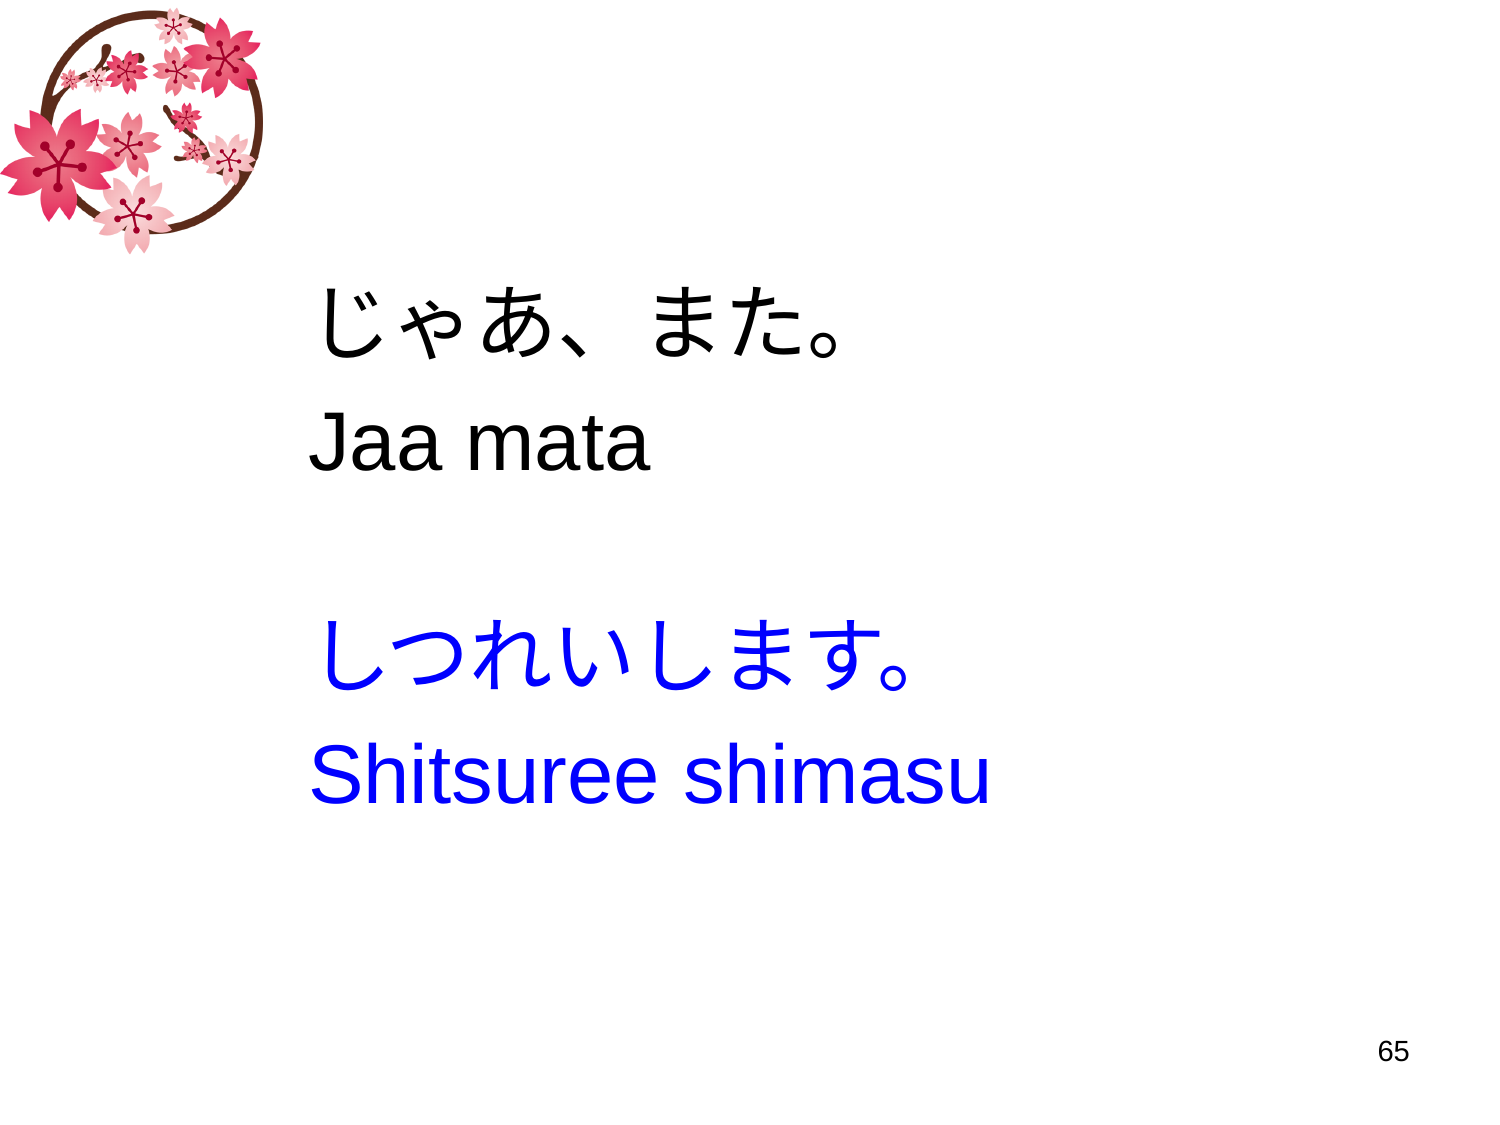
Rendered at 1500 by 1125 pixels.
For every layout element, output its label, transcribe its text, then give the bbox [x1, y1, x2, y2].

list じゃあ、また。 Jaa mata しつれいします。 Shitsuree shimasu [293, 262, 1480, 1006]
picture [0, 0, 263, 263]
slide_number 65 [1074, 1024, 1426, 1103]
